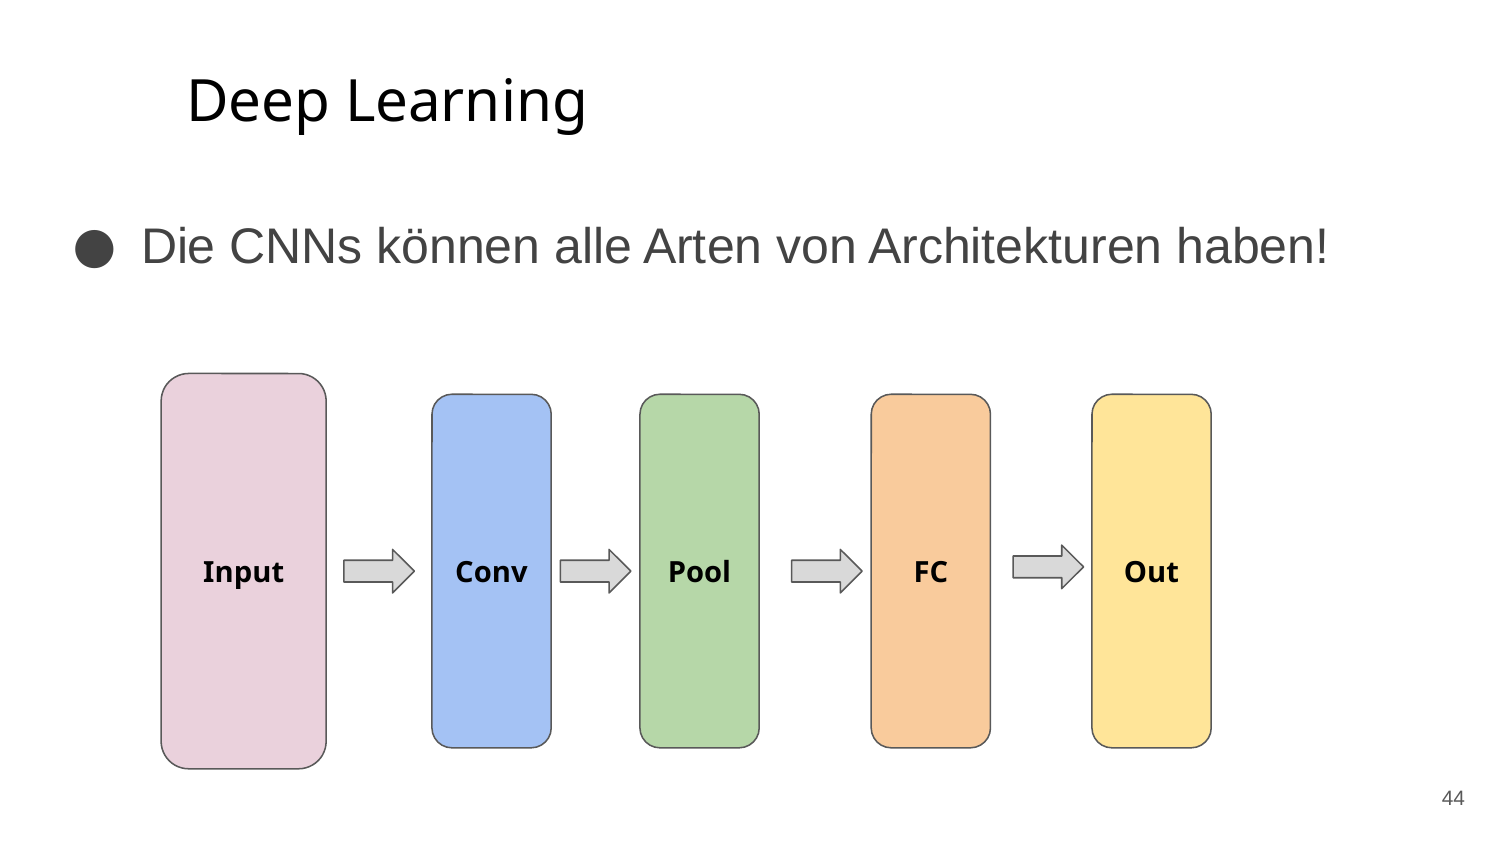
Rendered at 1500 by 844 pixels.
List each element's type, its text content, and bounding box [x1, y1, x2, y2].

text_box Input [161, 373, 327, 769]
text_box FC [871, 394, 991, 748]
text_box [1013, 545, 1084, 589]
text_box [791, 549, 863, 593]
text_box Pool [639, 394, 760, 748]
text_box Out [1091, 394, 1212, 748]
text_box [560, 549, 631, 593]
text_box [343, 549, 415, 593]
list Die CNNs können alle Arten von Architekturen haben! [51, 189, 1449, 750]
text_box Conv [431, 394, 552, 748]
slide_number 44 [1389, 764, 1480, 830]
title Deep Learning [171, 48, 1449, 143]
